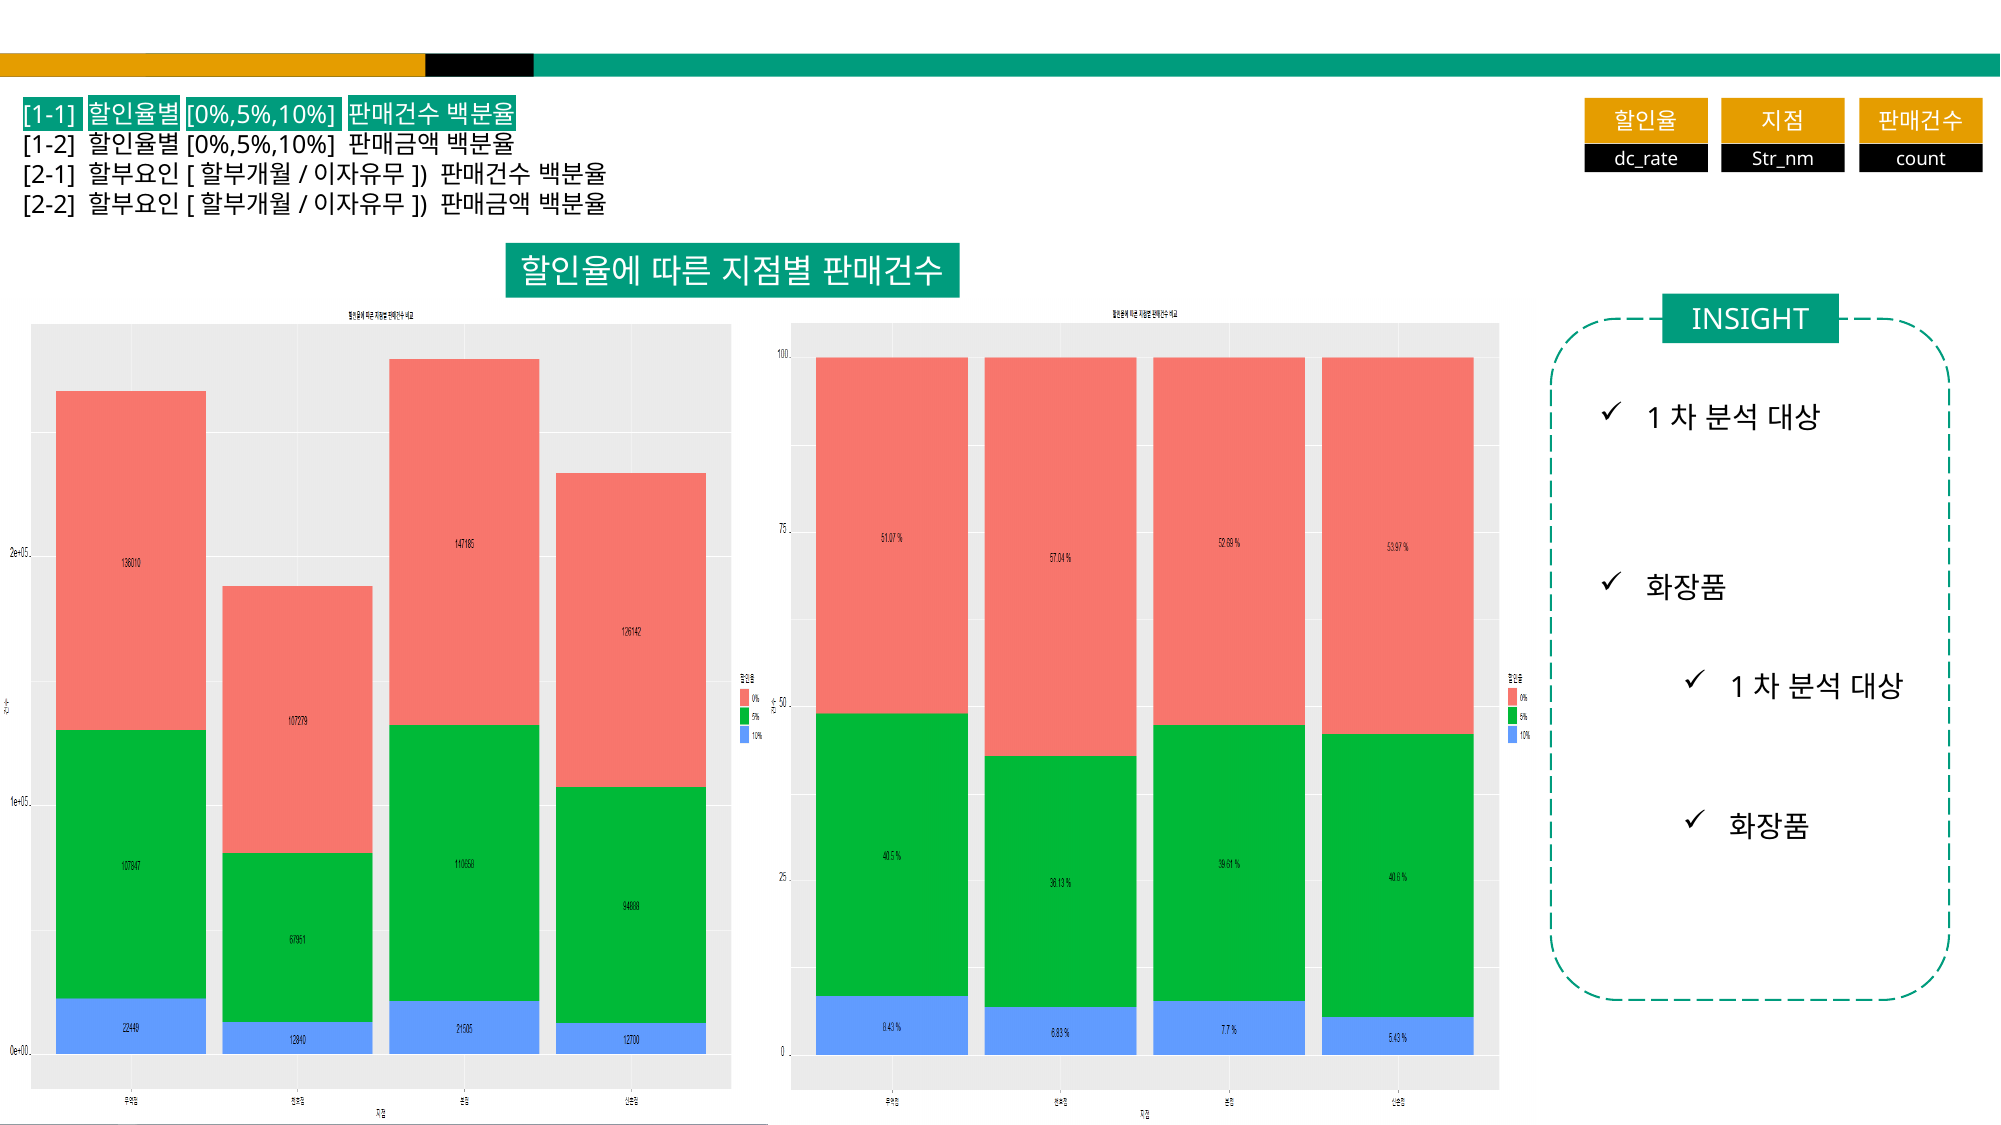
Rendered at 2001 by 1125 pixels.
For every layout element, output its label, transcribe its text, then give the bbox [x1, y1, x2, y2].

text_box 판매건수 [1858, 97, 1984, 144]
text_box 할인율 [1584, 97, 1709, 144]
text_box [1-1] 할인율별[0%,5%,10%] 판매건수 백분율 [1-2] 할인율별[0%,5%,10%] 판매금액 백분율 [2-1] 할부요인[할부개월/이자유무]) 판매건수 백분율 [2-2] 할부요인[할부개월/이자유무]) 판매금액 백분율 [8, 91, 638, 226]
text_box [1549, 317, 1951, 1001]
text_box [426, 53, 535, 78]
text_box 지점 [1720, 97, 1846, 144]
text_box count [1858, 144, 1984, 173]
text_box 할인율에 따른 지점별 판매건수 [505, 242, 960, 298]
text_box INSIGHT [1662, 293, 1839, 344]
picture [0, 298, 1536, 1125]
text_box dc_rate [1584, 144, 1709, 173]
text_box 1차 분석 대상 화장품 [1668, 661, 1949, 886]
text_box [535, 53, 2000, 78]
text_box Str_nm [1720, 144, 1846, 173]
text_box 1차 분석 대상 [1584, 392, 1866, 442]
text_box 화장품 [1584, 562, 1774, 613]
text_box [0, 53, 426, 78]
